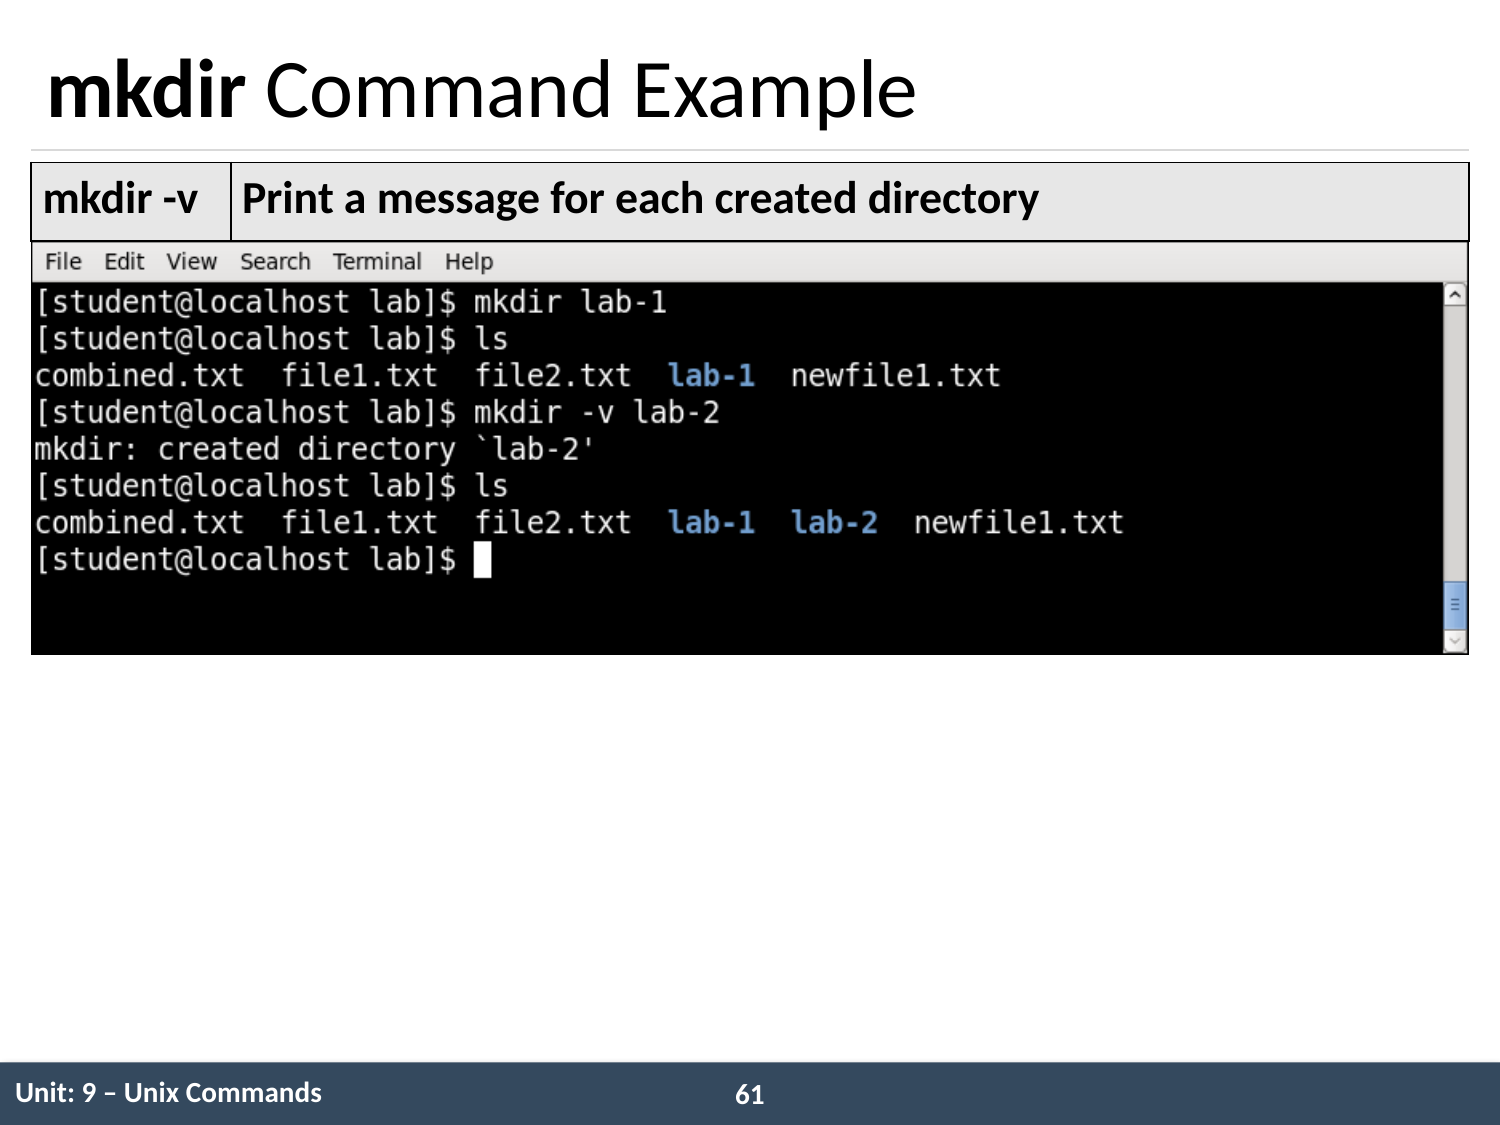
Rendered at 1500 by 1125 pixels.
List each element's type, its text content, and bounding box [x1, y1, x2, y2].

table_header mkdir -v [32, 163, 230, 239]
title mkdir Command Example [31, 17, 1469, 150]
table_header Print a message for each created directory [232, 163, 1468, 240]
picture [30, 240, 1469, 655]
